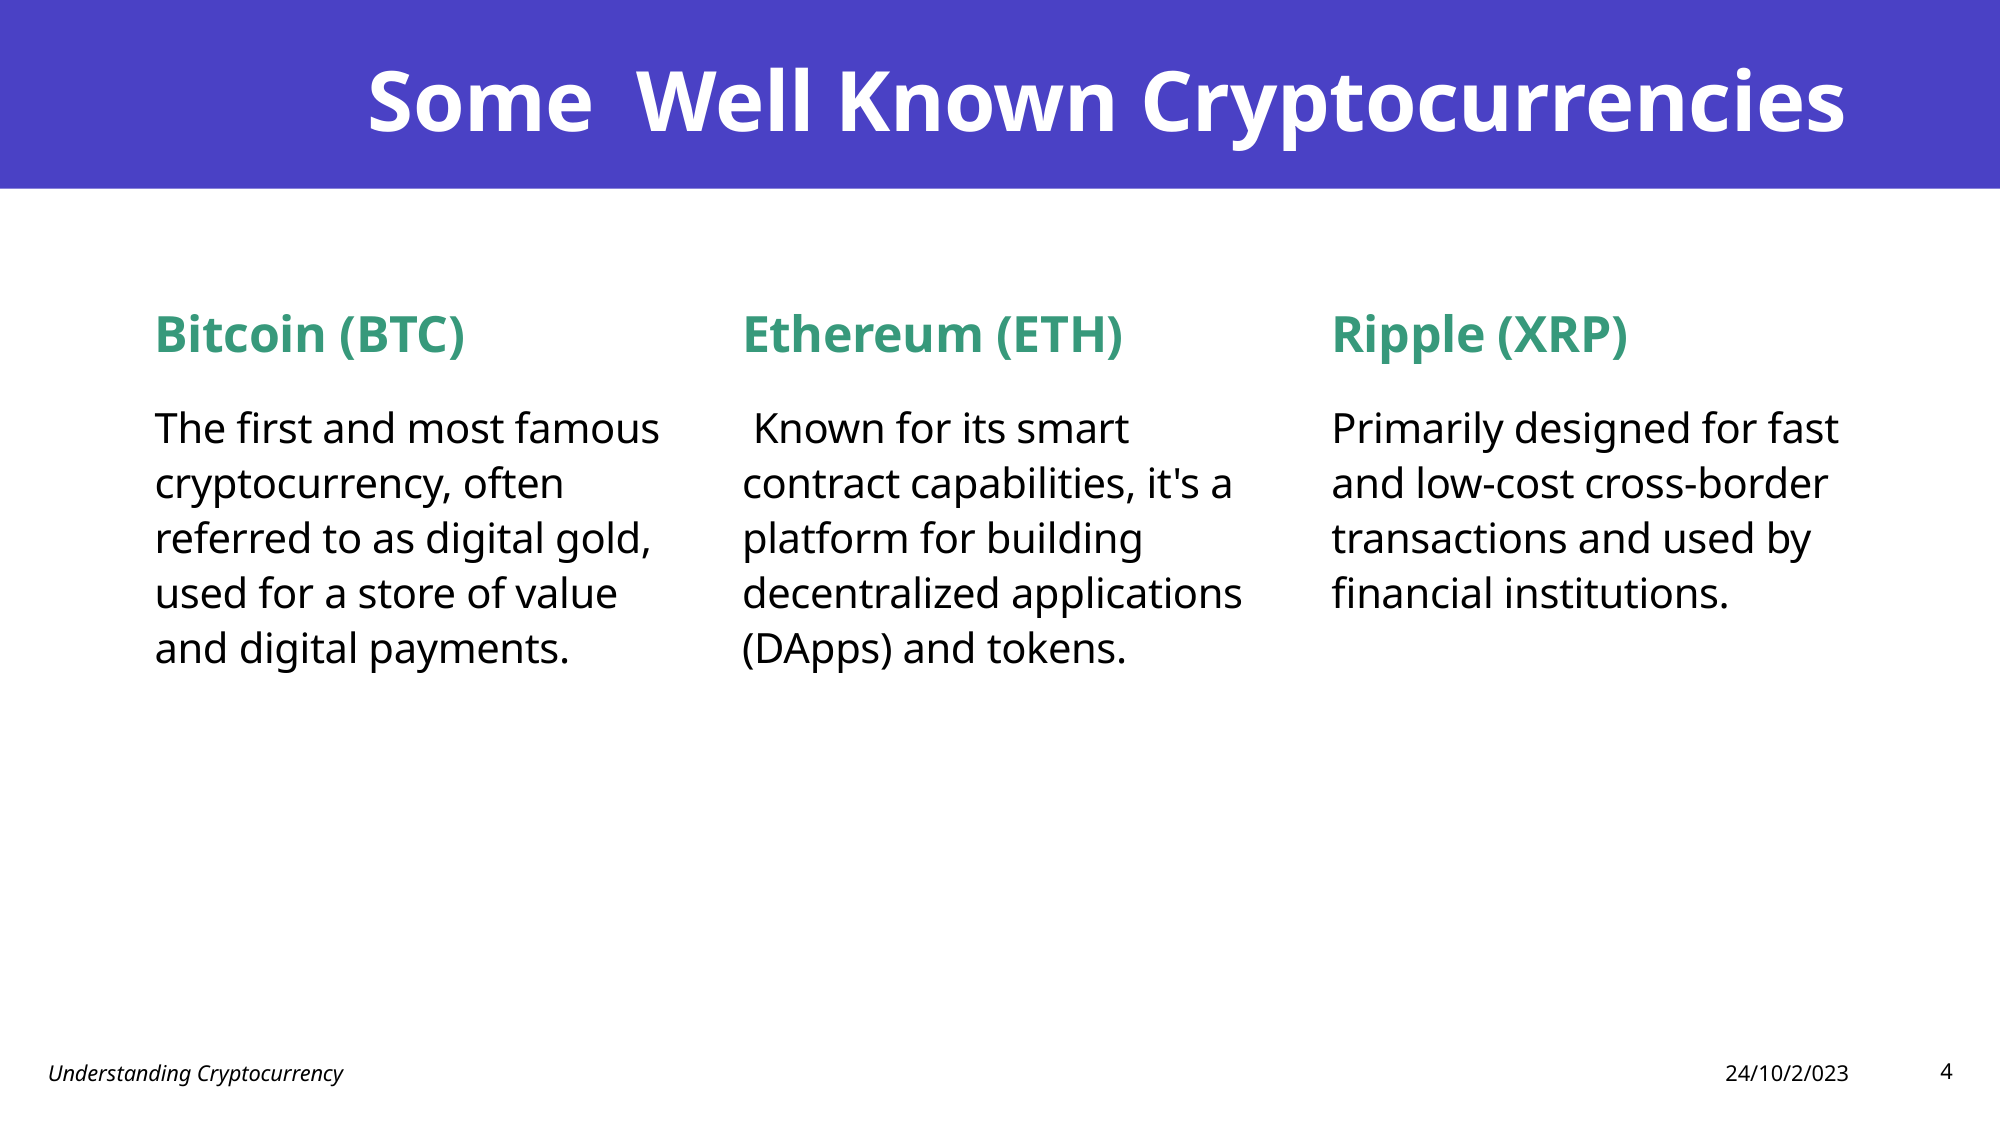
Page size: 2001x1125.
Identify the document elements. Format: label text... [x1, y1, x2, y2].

slide_number 4 [1864, 1042, 1968, 1103]
list Ethereum (ETH) [727, 289, 1273, 388]
list Bitcoin (BTC) [139, 289, 686, 388]
list Primarily designed for fast and low-cost cross-border transactions and used by financial institutions. [1316, 389, 1863, 962]
list Known for its smart contract capabilities, it's a platform for building decentralized applications (DApps) and tokens. [727, 389, 1273, 962]
list Ripple (XRP) [1316, 289, 1863, 388]
footer Understanding Cryptocurrency [33, 1042, 827, 1103]
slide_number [1150, 1042, 1864, 1103]
list The first and most famous cryptocurrency, often referred to as digital gold, used for a store of value and digital payments. [139, 389, 686, 962]
title Some Well Known Cryptocurrencies [319, 31, 1863, 164]
